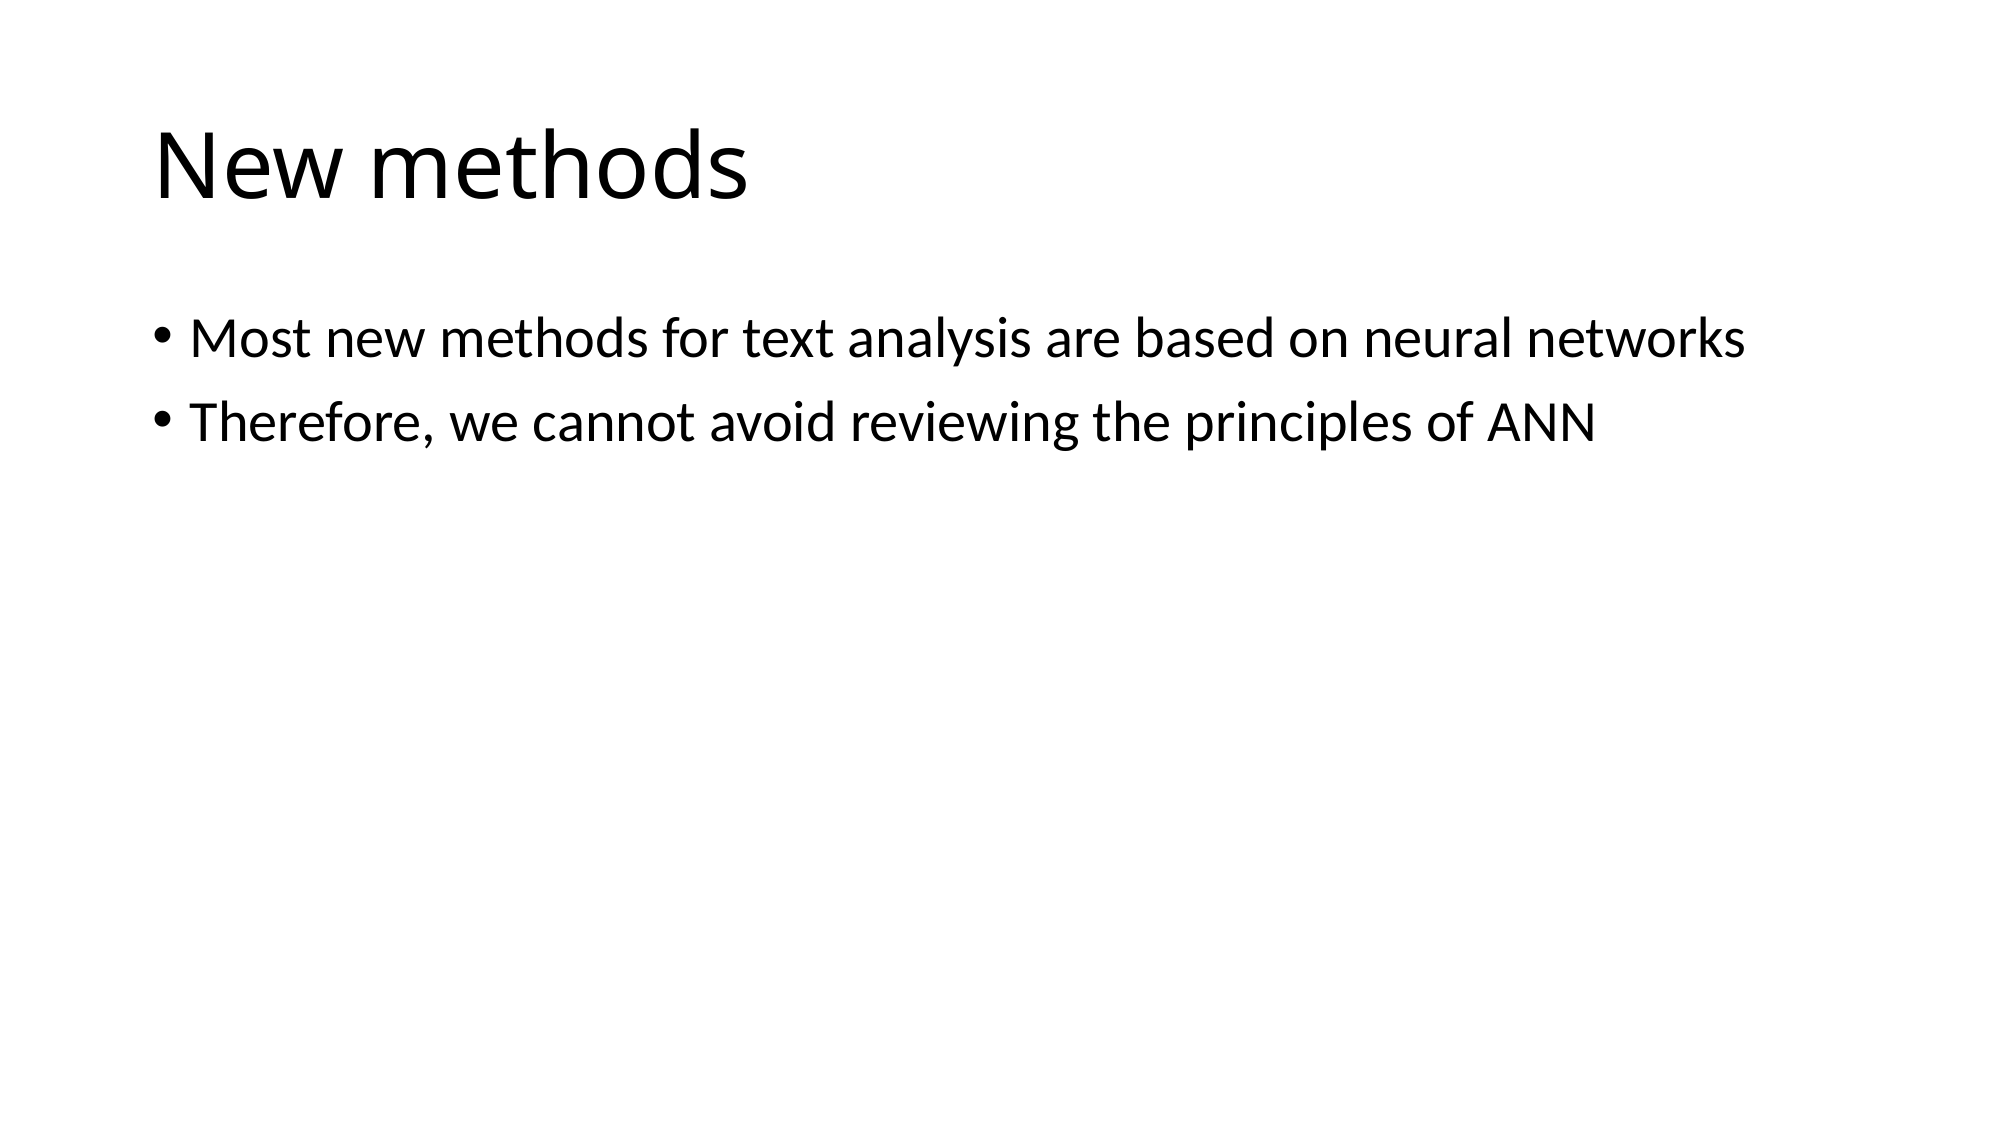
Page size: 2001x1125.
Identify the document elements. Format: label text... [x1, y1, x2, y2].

list Most new methods for text analysis are based on neural networks Therefore, we cannot avoid reviewing the principles of ANN [137, 299, 1863, 1014]
title New methods [137, 59, 1863, 278]
